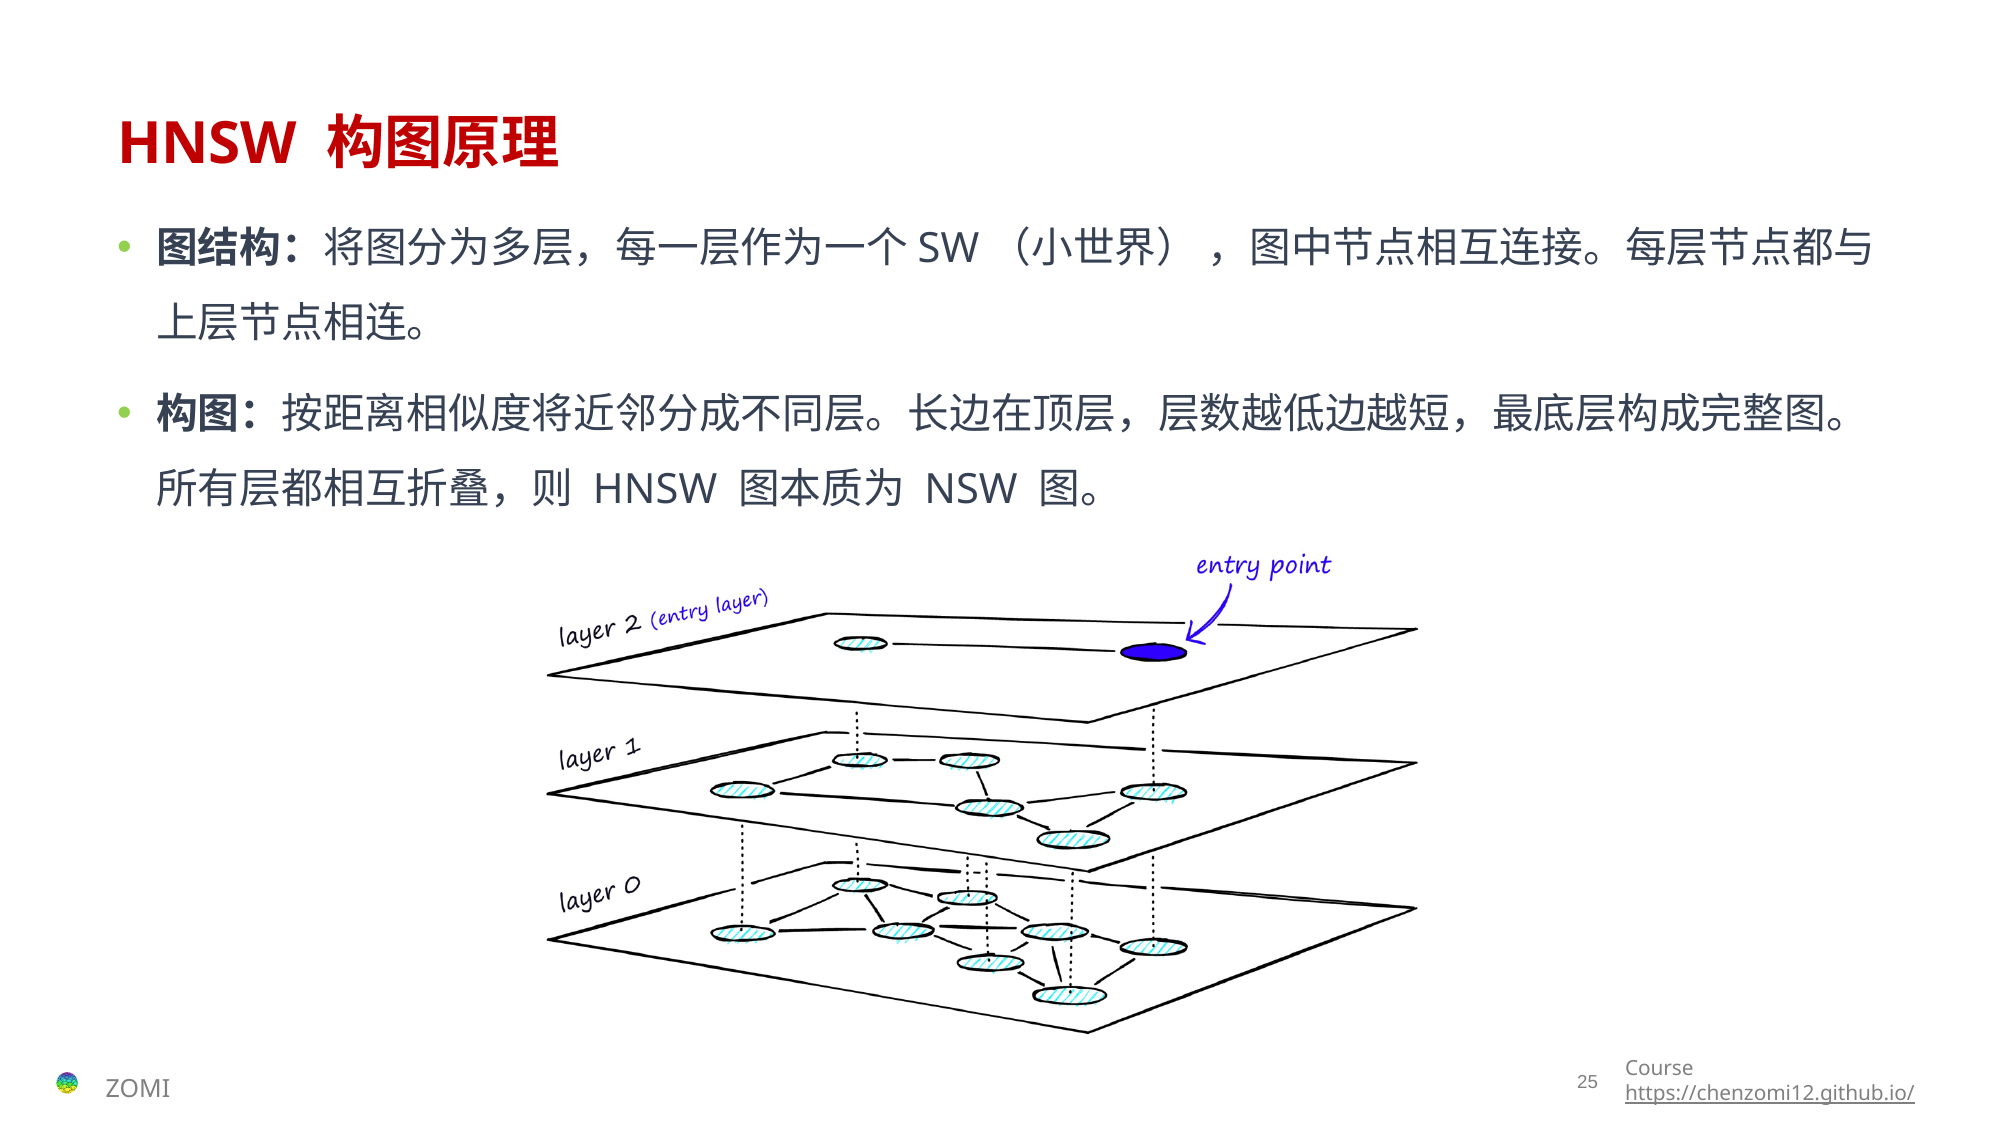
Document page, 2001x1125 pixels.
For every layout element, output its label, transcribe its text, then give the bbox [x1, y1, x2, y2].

list 图结构：将图分为多层，每一层作为一个SW（小世界） ，图中节点相互连接。每层节点都与上层节点相连。 构图：按距离相似度将近邻分成不同层。长边在顶层，层数越低边越短，最底层构成完整图。所有层都相互折叠，则 HNSW 图本质为 NSW 图。 [102, 188, 1901, 1043]
picture [57, 1073, 77, 1093]
title HNSW 构图原理 [102, 91, 1901, 188]
picture [529, 550, 1427, 1037]
